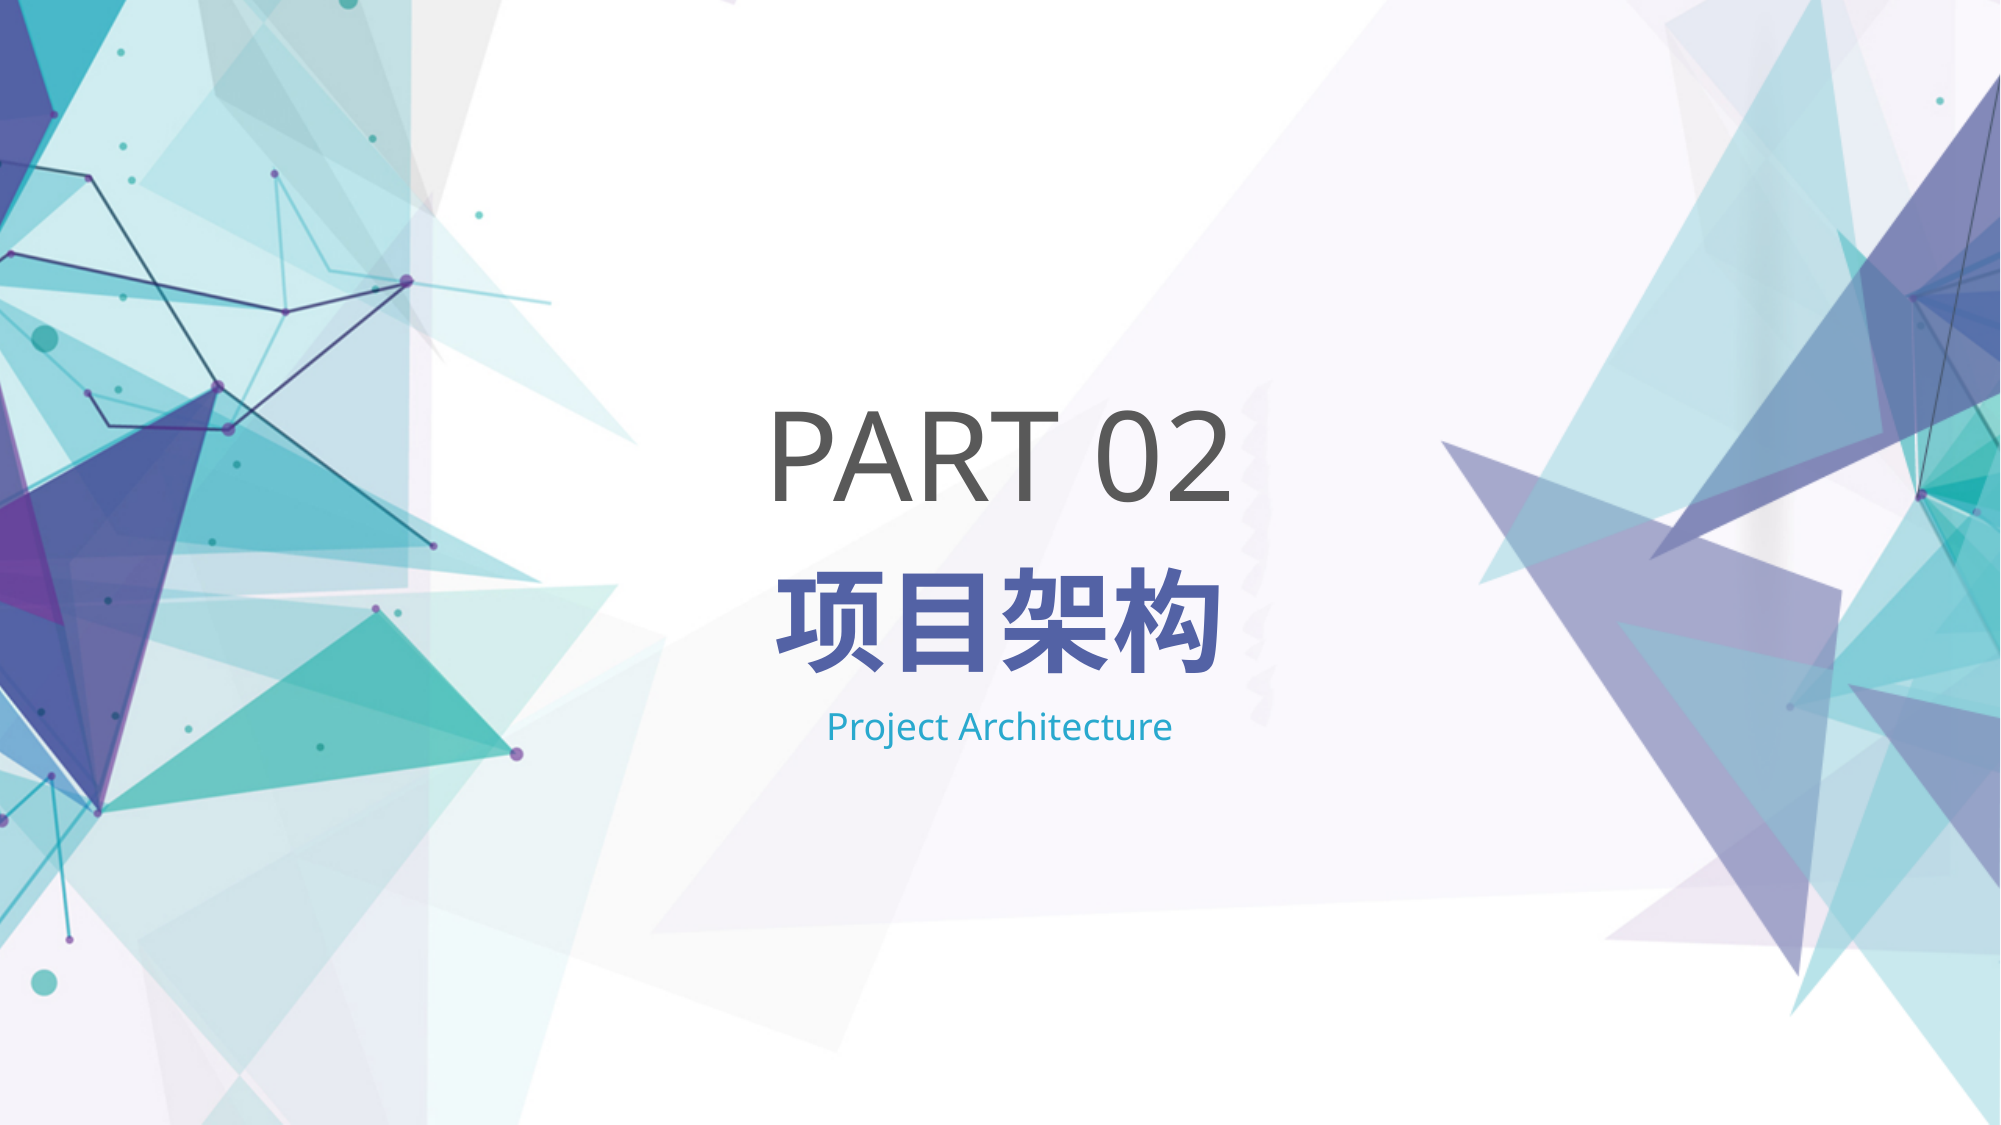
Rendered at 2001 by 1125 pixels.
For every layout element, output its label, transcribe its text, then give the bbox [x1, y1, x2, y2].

picture [0, 0, 2001, 1125]
text_box PART 02 [717, 369, 1283, 534]
text_box 项目架构 [634, 543, 1366, 693]
text_box Project Architecture [686, 695, 1313, 755]
